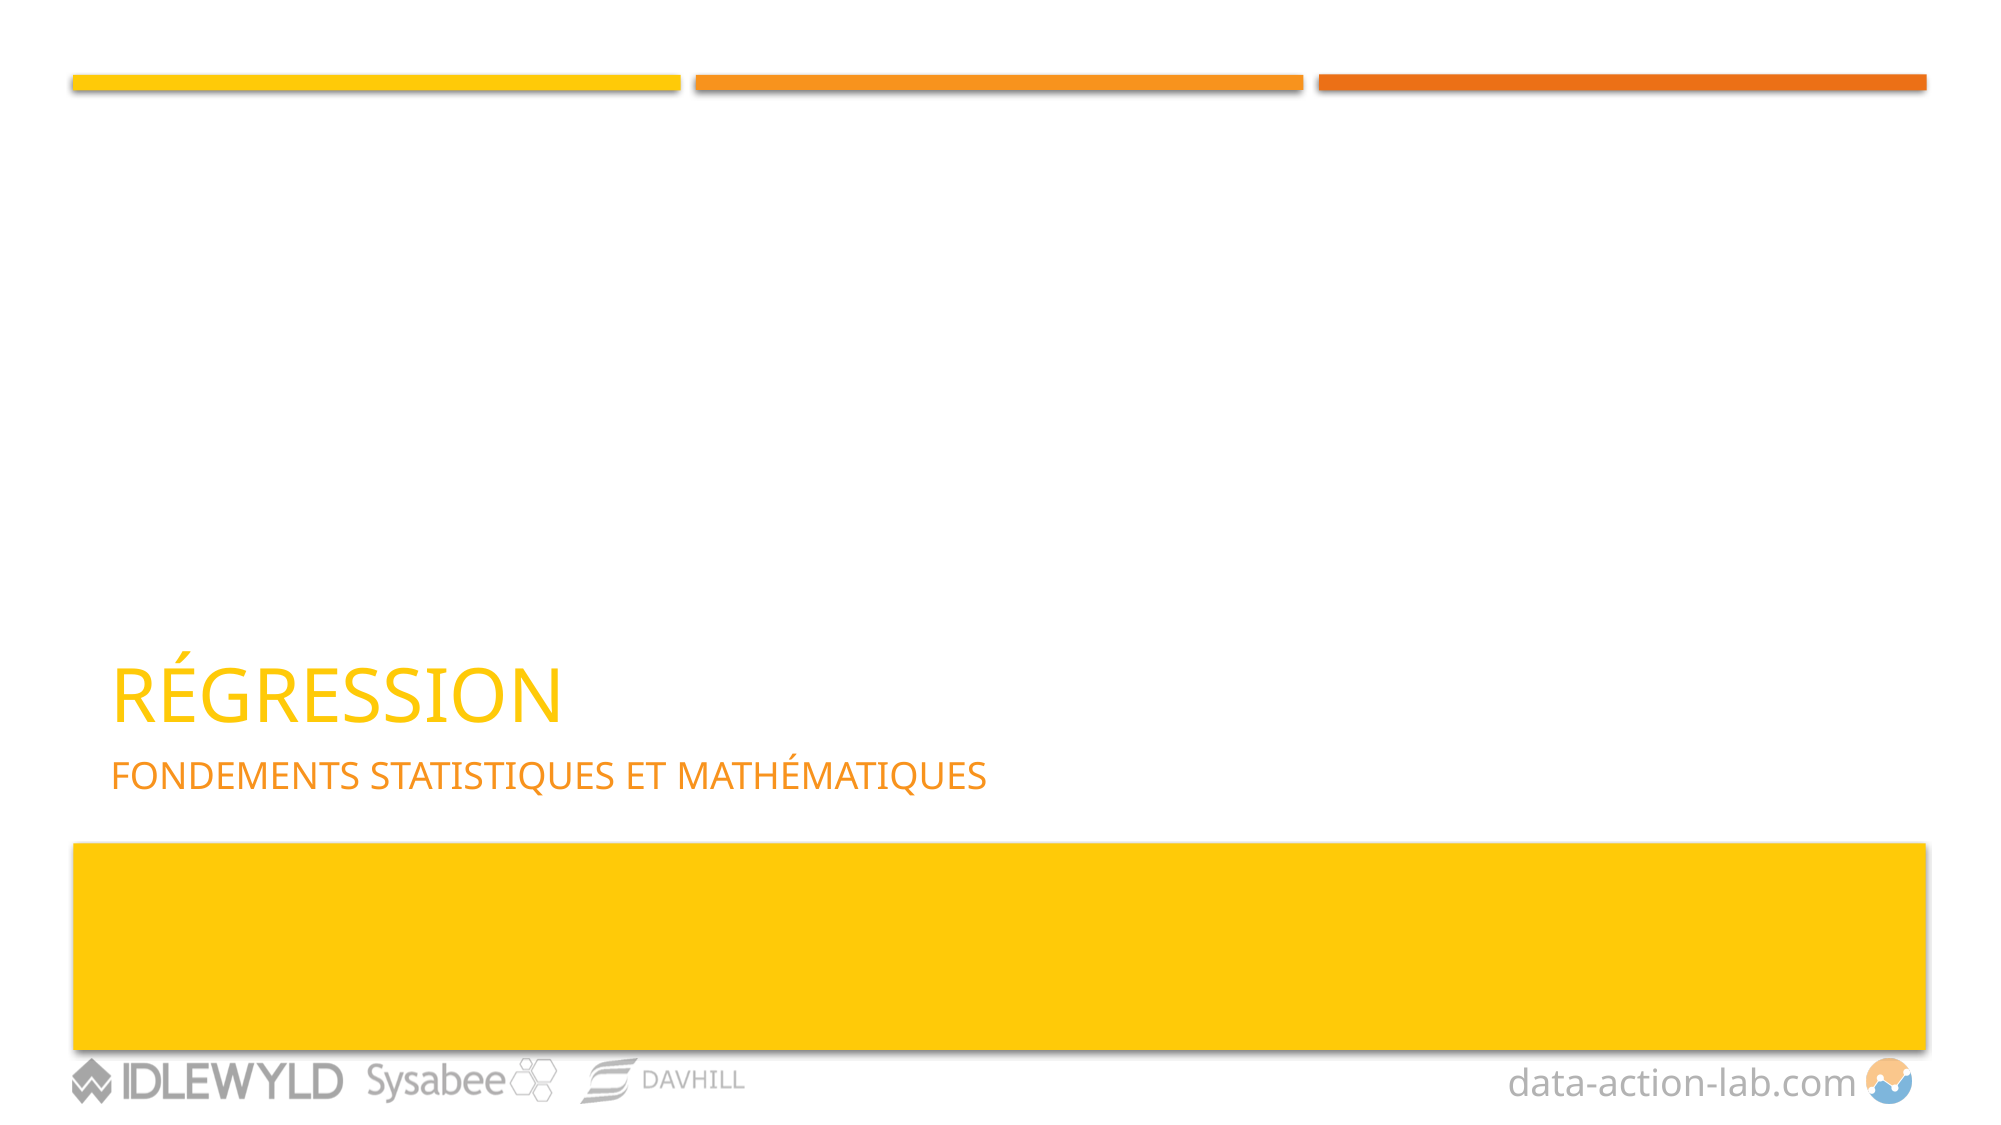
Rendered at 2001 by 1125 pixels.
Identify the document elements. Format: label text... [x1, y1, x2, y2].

title RÉGRESSION [95, 499, 1905, 744]
list FONDEMENTS STATISTIQUES ET MATHÉMATIQUES [95, 744, 1905, 844]
picture [72, 1058, 745, 1104]
